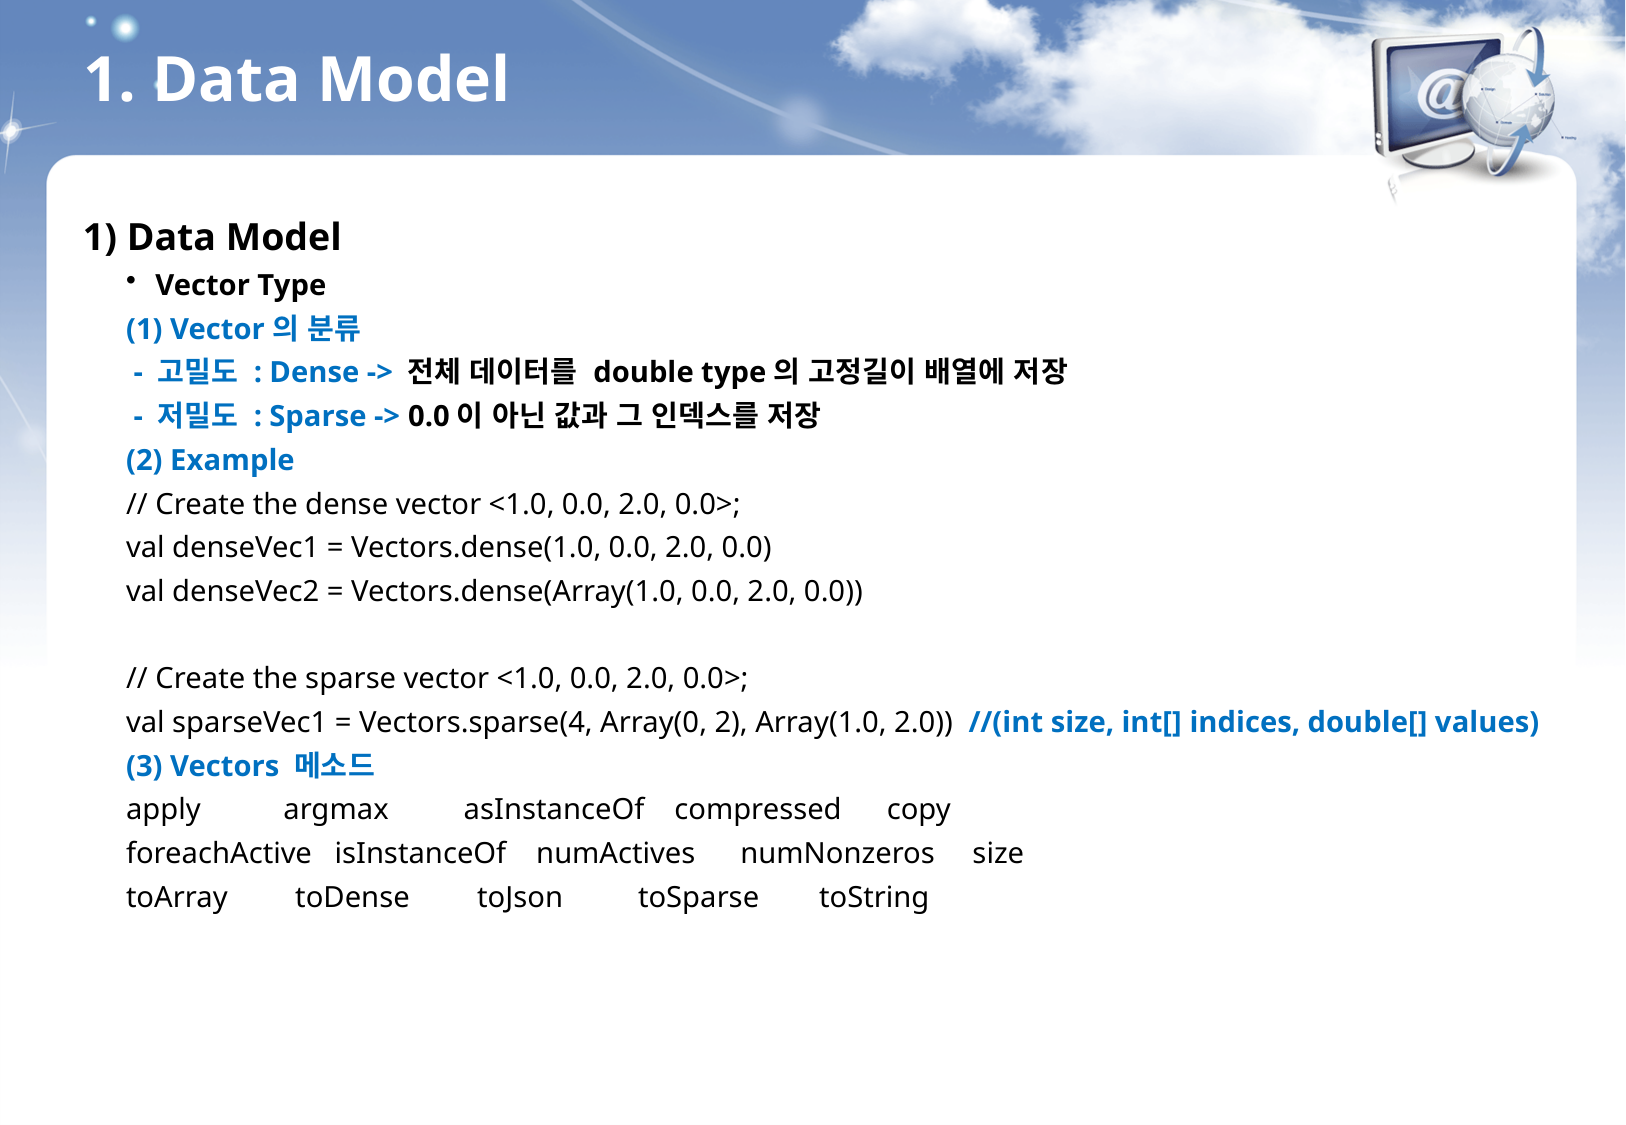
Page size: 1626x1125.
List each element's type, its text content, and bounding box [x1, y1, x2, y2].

picture [0, 0, 1626, 1125]
title 1. Data Model [68, 31, 1464, 138]
text_box 1) Data Model Vector Type (1) Vector의 분류 - 고밀도 : Dense -> 전체 데이터를 double type의 고정길이 배열에 저장 - 저밀도 : Sparse -> 0.0이 아닌 값과 그 인덱스를 저장 (2) Example // Create the dense vector <1.0, 0.0, 2.0, 0.0>; val denseVec1 = Vectors.dense(1.0, 0.0, 2.0, 0.0) val denseVec2 = Vectors.dense(Array(1.0, 0.0, 2.0, 0.0)) // Create the sparse vector <1.0, 0.0, 2.0, 0.0>; val sparseVec1 = Vectors.sparse(4, Array(0, 2), Array(1.0, 2.0)) //(int size, int[] indices, double[] values) (3) Vectors 메소드 apply argmax asInstanceOf compressed copy foreachActive isInstanceOf numActives numNonzeros size toArray toDense toJson toSparse toString [68, 196, 1557, 965]
